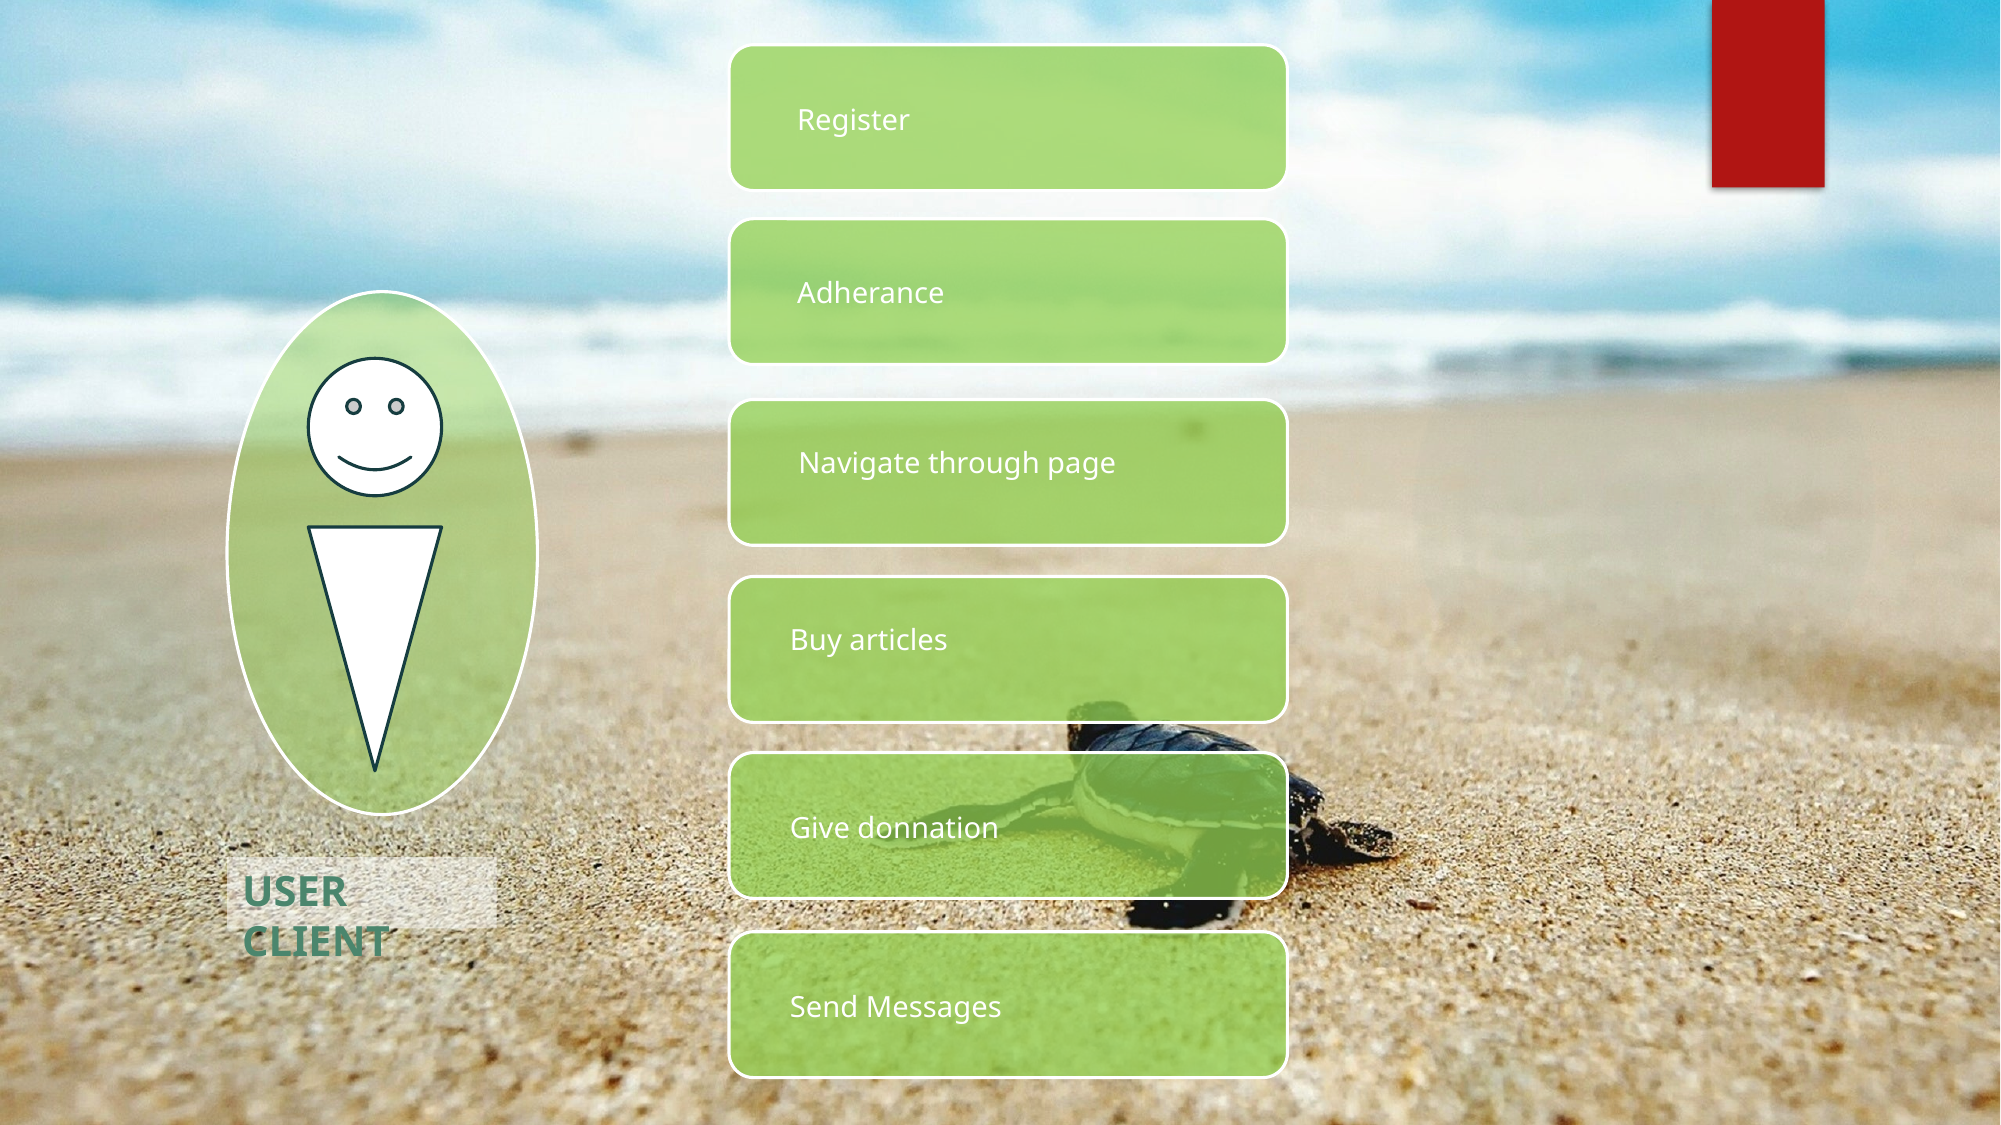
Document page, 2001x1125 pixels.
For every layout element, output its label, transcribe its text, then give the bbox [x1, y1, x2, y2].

text_box Send Messages [774, 980, 1225, 1053]
text_box [727, 217, 1289, 367]
text_box [727, 43, 1289, 193]
text_box Buy articles [774, 613, 1225, 686]
text_box [306, 525, 444, 773]
text_box [306, 356, 444, 498]
text_box [727, 930, 1289, 1080]
text_box Give donnation [774, 801, 1225, 874]
picture [0, 0, 2001, 1125]
text_box USER CLIENT [227, 857, 497, 929]
text_box [727, 574, 1289, 724]
text_box Adherance [782, 267, 1232, 339]
text_box [727, 750, 1289, 900]
title Register [782, 93, 1040, 166]
text_box [727, 397, 1289, 547]
text_box Navigate through page [783, 436, 1273, 508]
text_box [225, 290, 539, 817]
